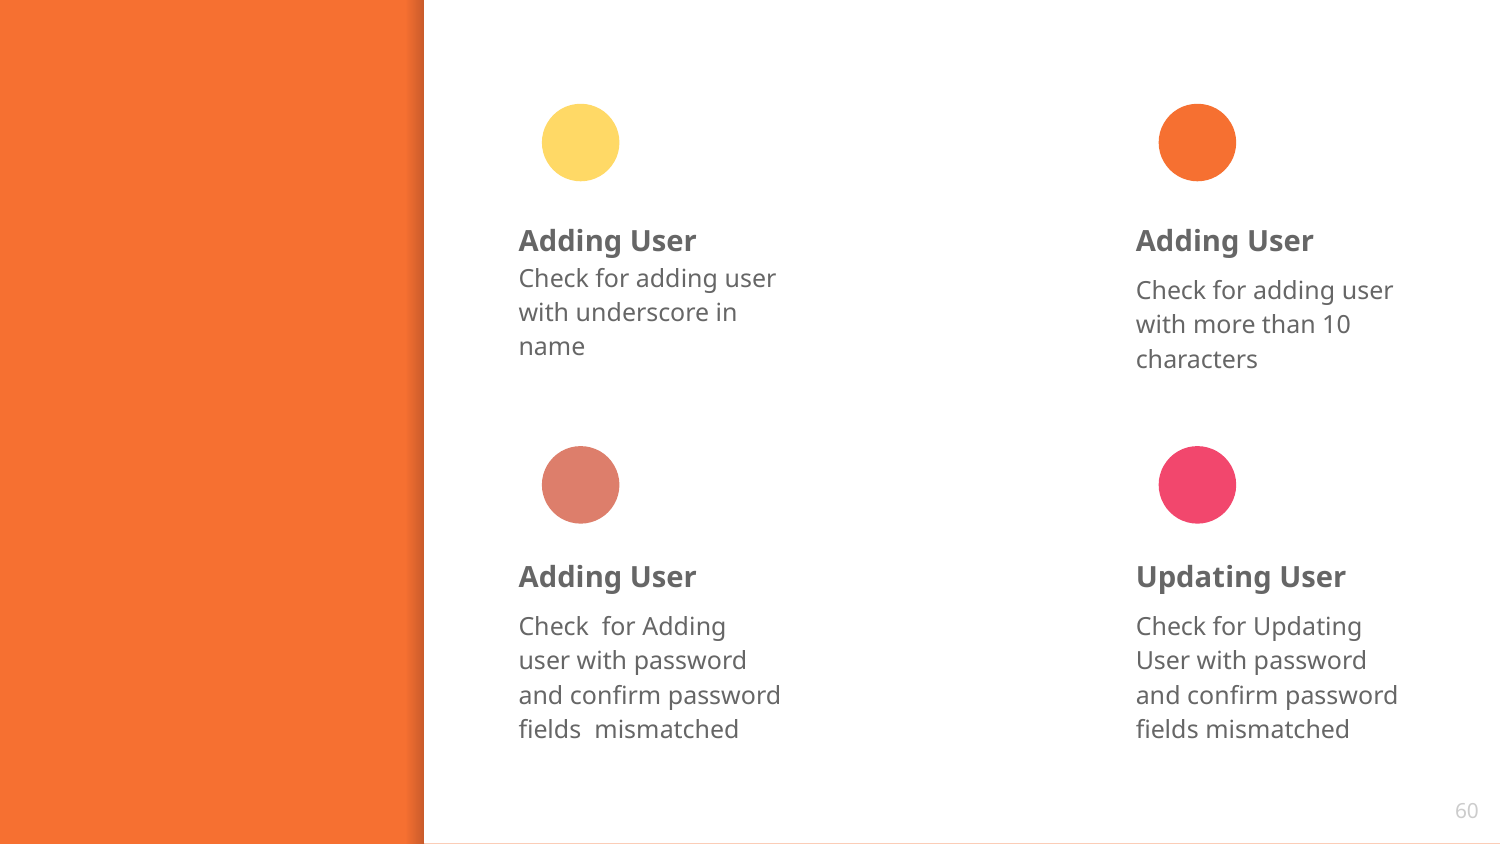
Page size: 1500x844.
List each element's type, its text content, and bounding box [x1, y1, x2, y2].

text_box [1158, 446, 1237, 524]
text_box [541, 446, 620, 524]
text_box [1158, 103, 1237, 182]
list Adding User Check for Adding user with password and confirm password fields mismatched [503, 538, 798, 756]
list Adding User Check for adding user with more than 10 characters [1120, 202, 1415, 420]
text_box [541, 103, 620, 182]
list Adding User Check for adding user with underscore in name [503, 202, 798, 420]
slide_number 60 [1403, 779, 1494, 844]
list Updating User Check for Updating User with password and confirm password fields mismatched [1120, 538, 1415, 756]
